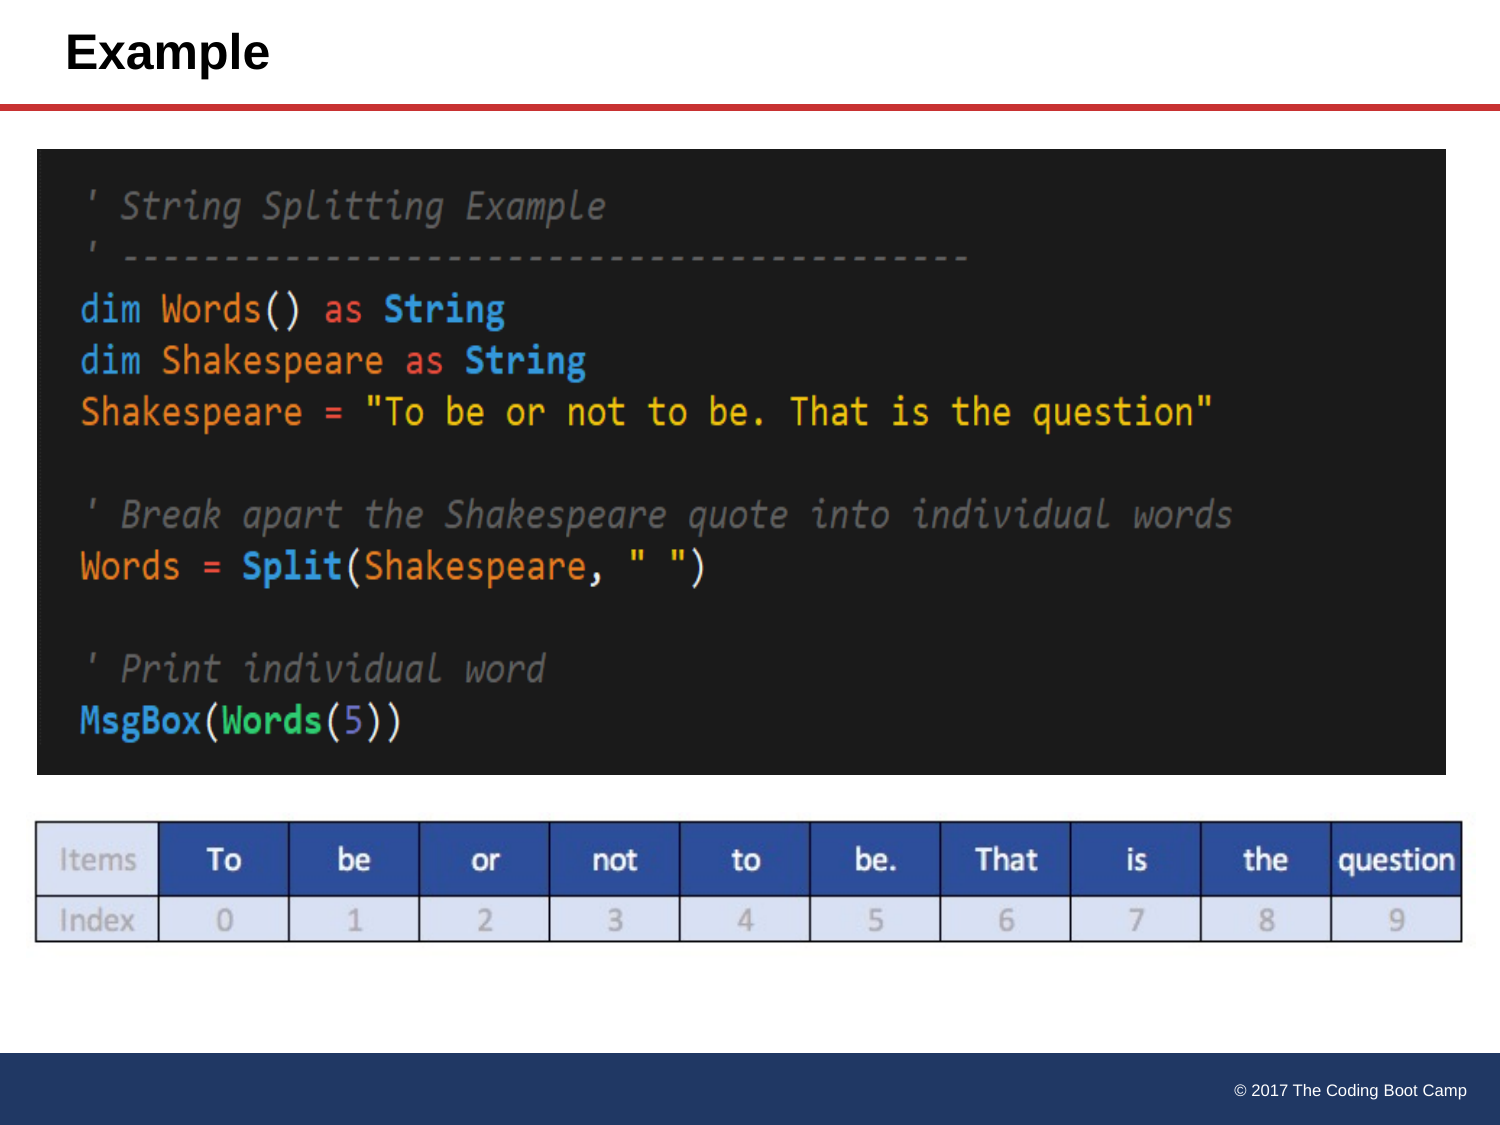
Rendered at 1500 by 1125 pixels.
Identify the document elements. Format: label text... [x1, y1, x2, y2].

picture [26, 812, 1476, 958]
picture [37, 149, 1446, 775]
title Example [50, 0, 948, 108]
